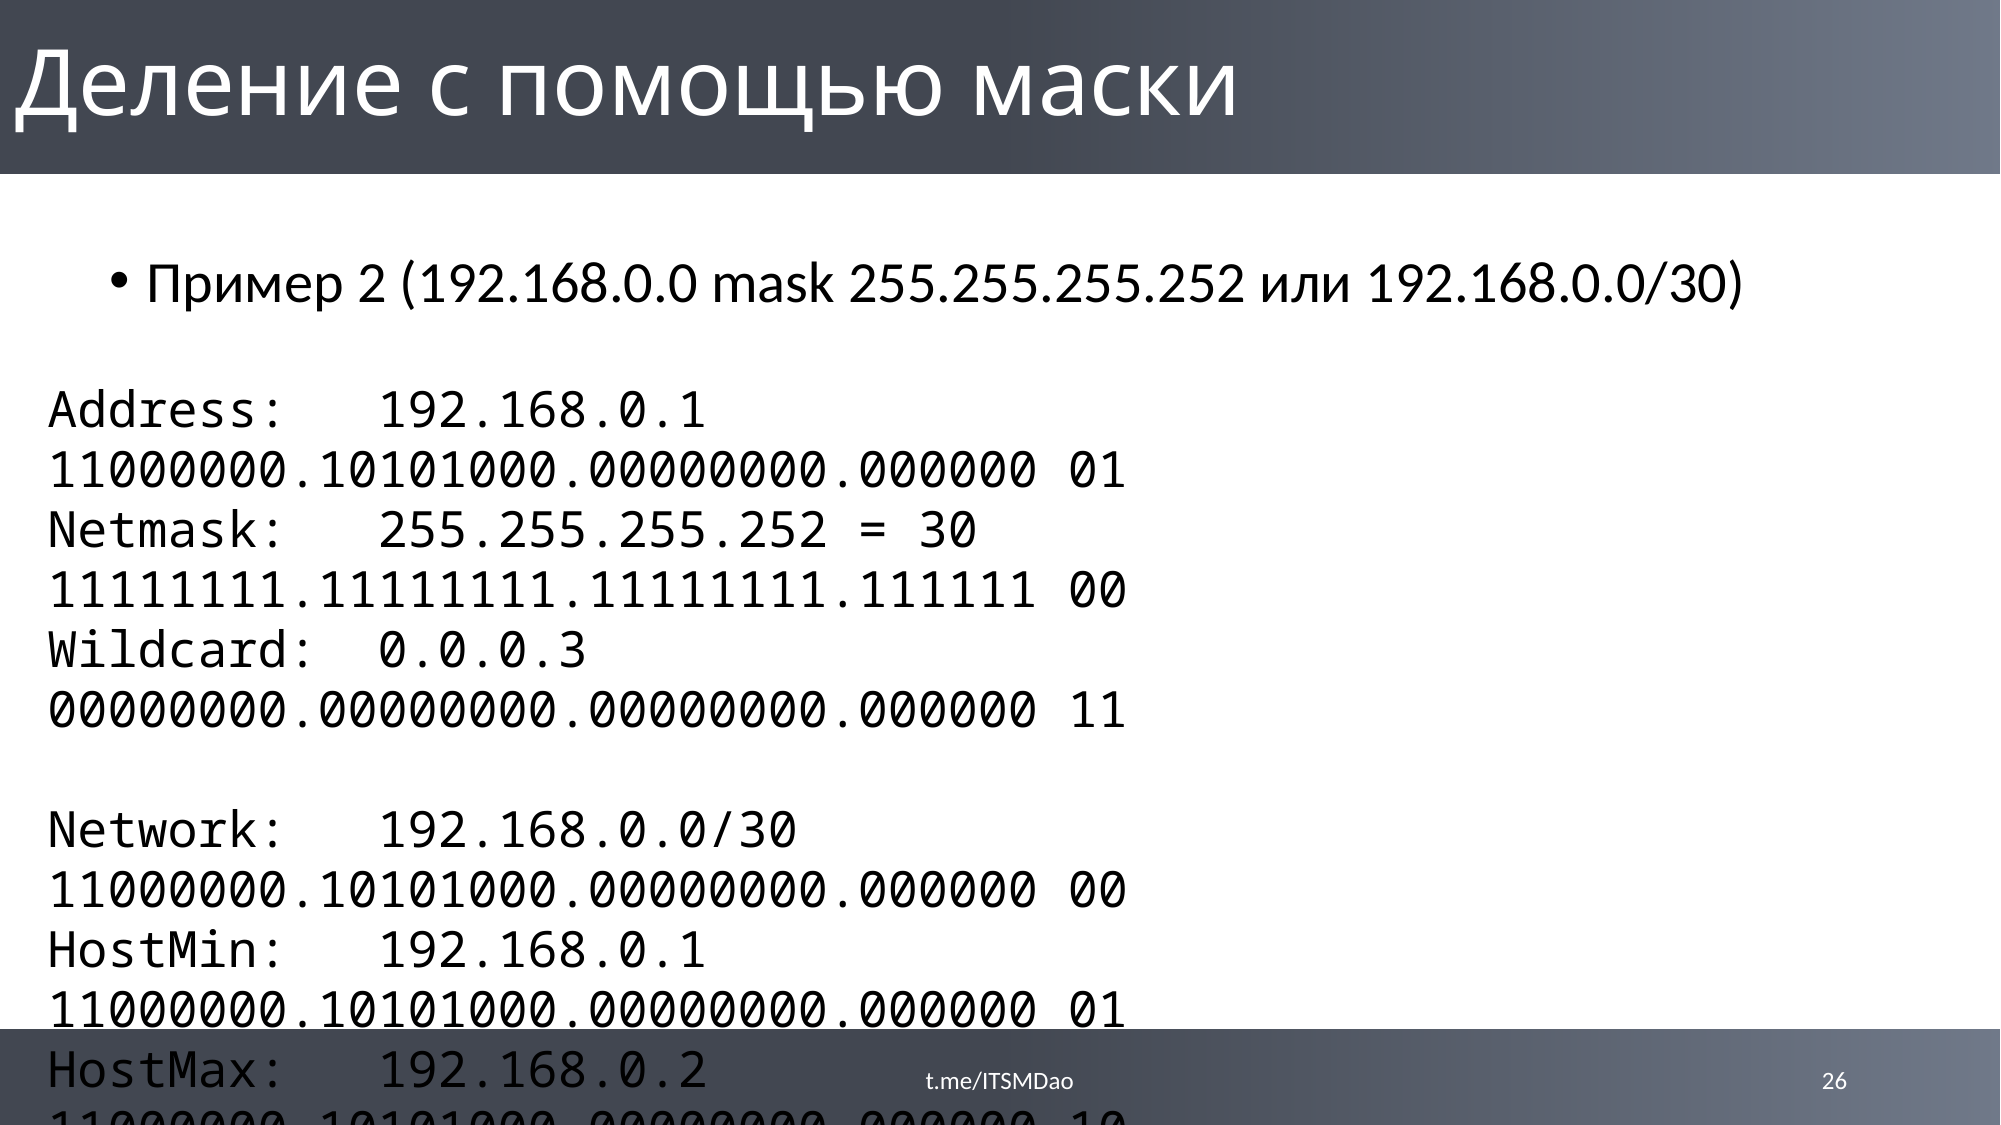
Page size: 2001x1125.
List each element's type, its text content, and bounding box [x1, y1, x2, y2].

title Деление с помощью маски [0, 0, 2000, 174]
slide_number 26 [1412, 1049, 1863, 1110]
footer t.me/ITSMDao [662, 1049, 1338, 1110]
list Пример 2 (192.168.0.0 mask 255.255.255.252 или 192.168.0.0/30) [94, 244, 1968, 349]
text_box Address: 192.168.0.1 11000000.10101000.00000000.000000 01 Netmask: 255.255.255.252 = 30 11111111.11111111.11111111.111111 00 Wildcard: 0.0.0.3 00000000.00000000.00000000.000000 11 Network: 192.168.0.0/30 11000000.10101000.00000000.000000 00 HostMin: 192.168.0.1 11000000.10101000.00000000.000000 01 HostMax: 192.168.0.2 11000000.10101000.00000000.000000 10 Broadcast: 192.168.0.3 11000000.10101000.00000000.000000 11 Hosts/Net: 2 Class C, Private Internet [32, 370, 1976, 1125]
